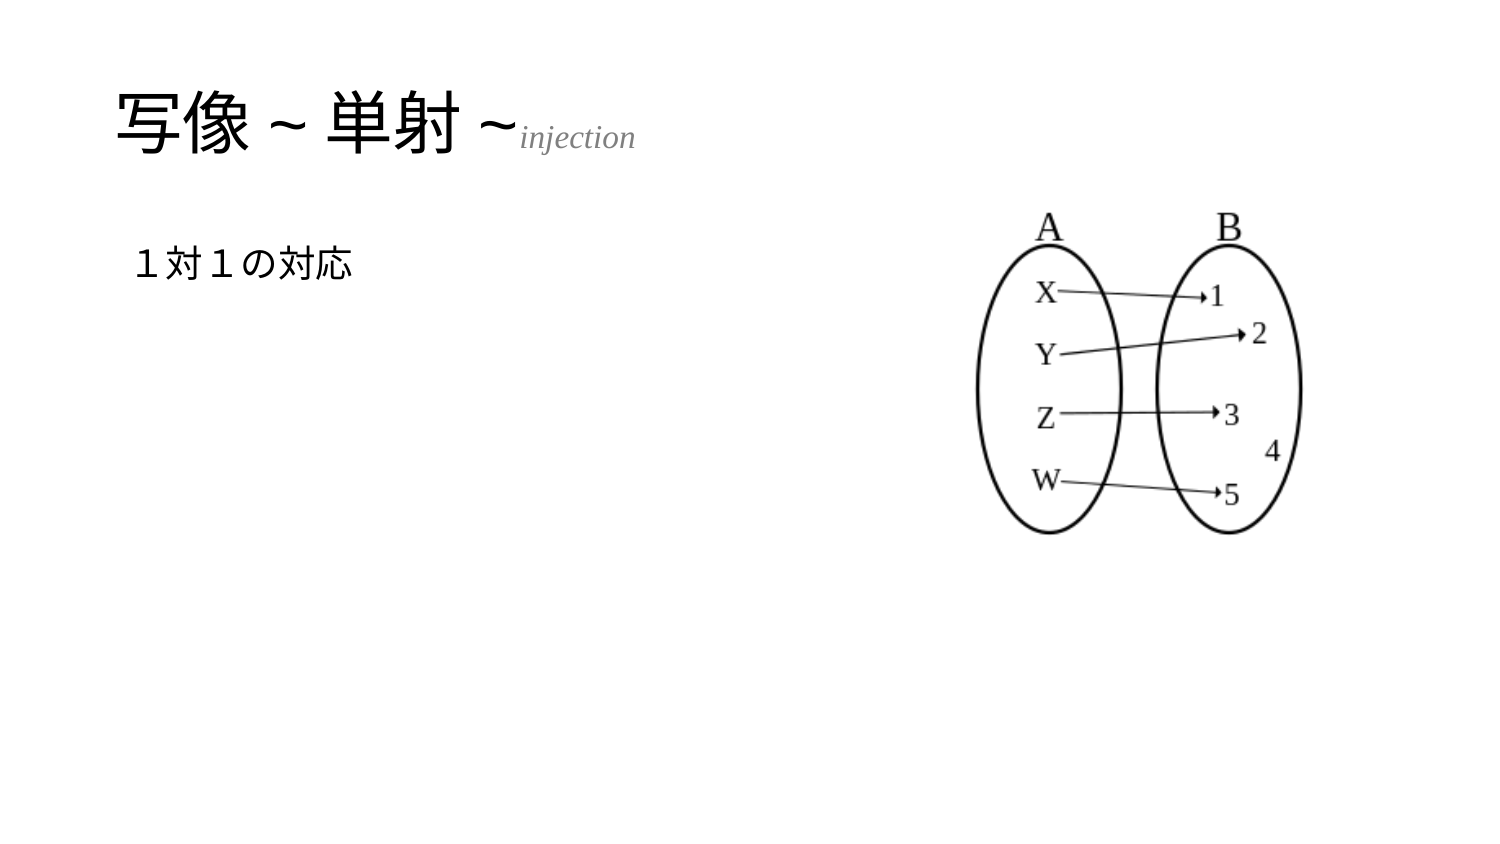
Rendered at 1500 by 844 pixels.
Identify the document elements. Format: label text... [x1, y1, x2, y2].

title 写像~単射~injection [103, 44, 1397, 208]
picture [960, 192, 1319, 551]
